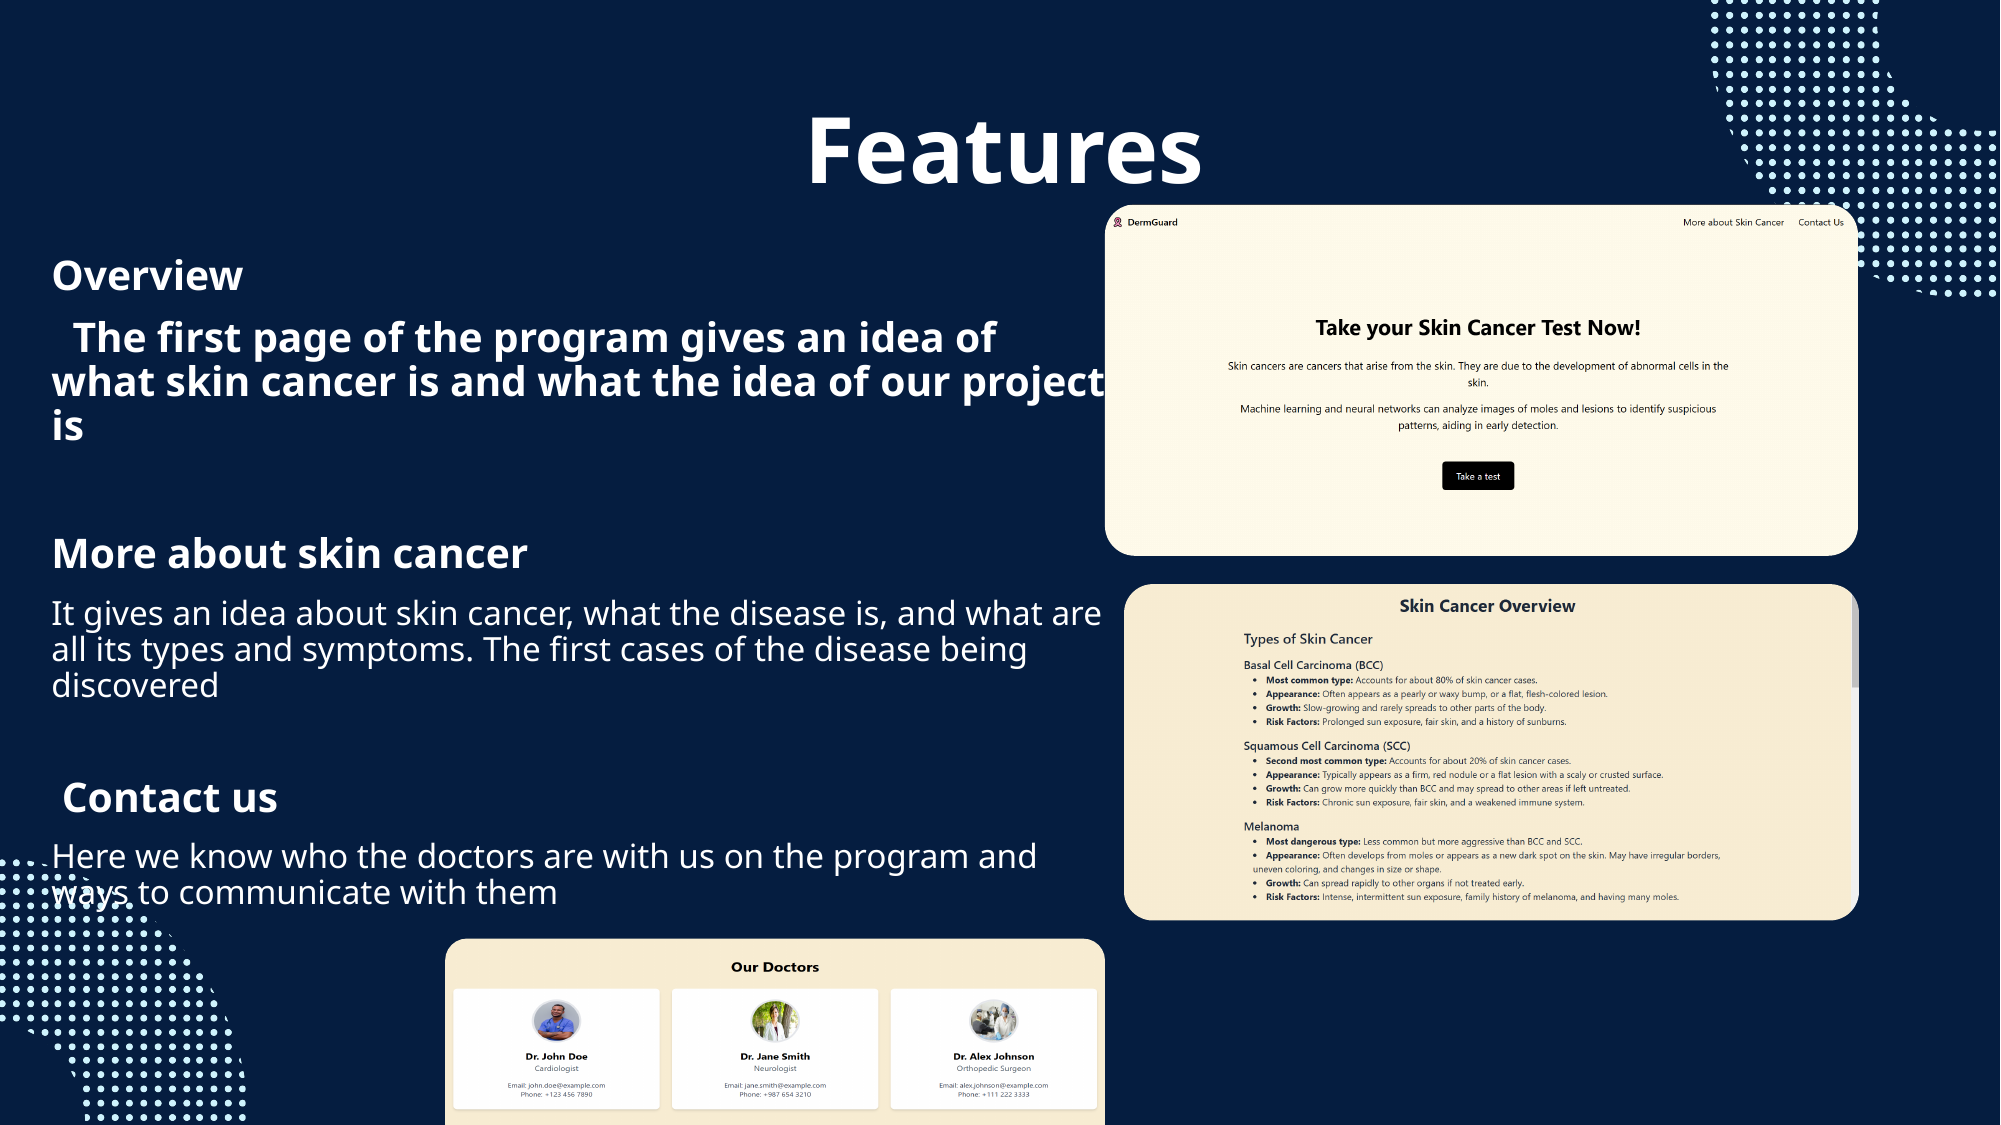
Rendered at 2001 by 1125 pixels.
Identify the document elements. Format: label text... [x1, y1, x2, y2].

picture [0, 859, 246, 1125]
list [1104, 203, 1859, 557]
text_box Overview The first page of the program gives an idea of ​​what skin cancer is and what the idea of ​​our project is More about skin cancer It gives an idea about skin cancer, what the disease is, and what are all its types and symptoms. The first cases of the disease being discovered Contact us Here we know who the doctors are with us on the program and ways to communicate with them [36, 247, 1125, 921]
picture [1123, 583, 1860, 921]
title Features [141, 59, 1867, 248]
picture [1711, 0, 2001, 297]
picture [444, 938, 1106, 1125]
